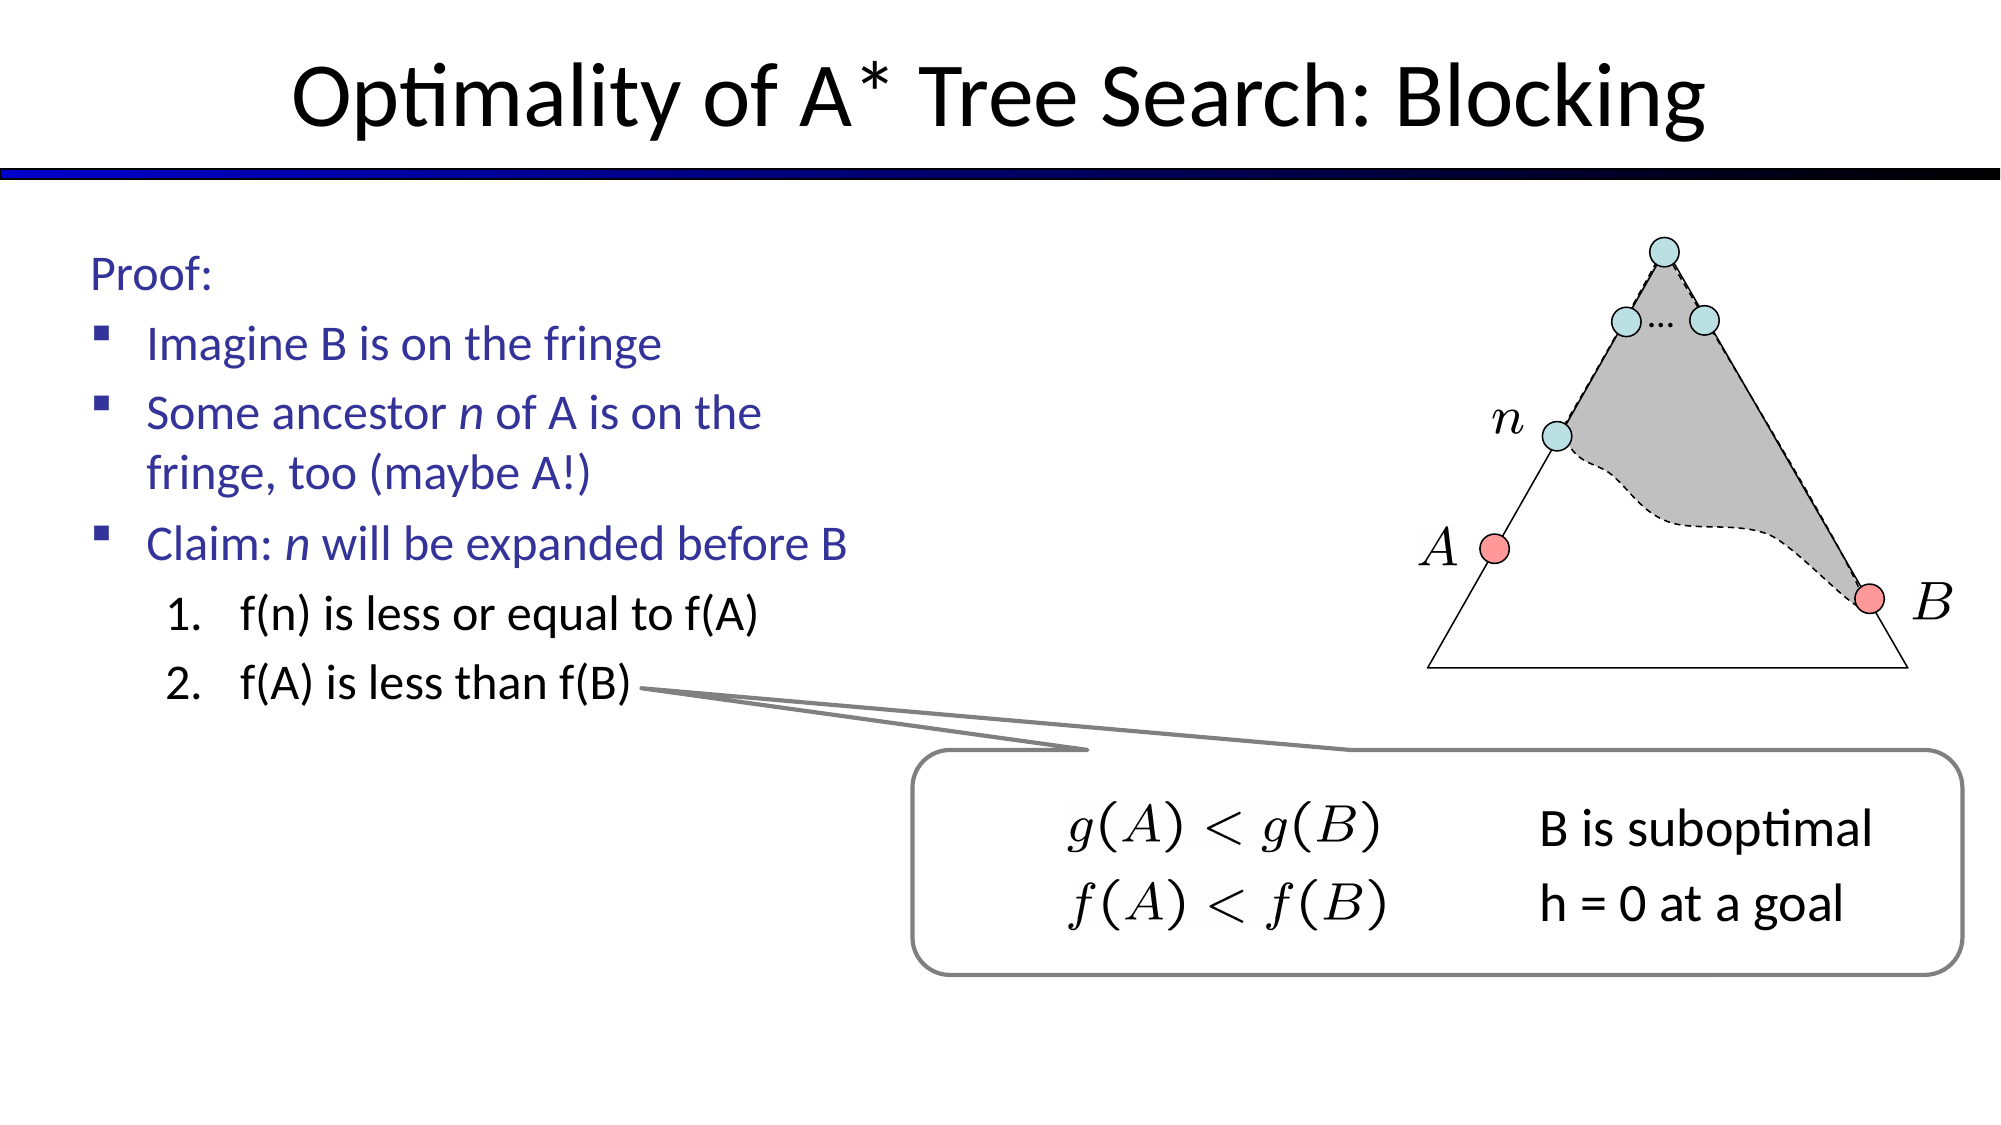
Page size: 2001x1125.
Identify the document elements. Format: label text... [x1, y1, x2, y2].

list Proof: Imagine B is on the fringe Some ancestor n of A is on the fringe, too (maybe A!) Claim: n will be expanded before B f(n) is less or equal to f(A) f(A) is less than f(B) [74, 232, 888, 976]
text_box h = 0 at a goal [1524, 859, 2000, 940]
picture [1492, 408, 1525, 436]
text_box [1427, 264, 1908, 668]
text_box [888, 707, 1965, 978]
picture [1911, 581, 1954, 622]
text_box [1611, 307, 1633, 337]
picture [1415, 524, 1459, 568]
picture [1067, 878, 1386, 931]
text_box [1854, 584, 1885, 614]
text_box [1649, 237, 1680, 267]
text_box B is suboptimal [1524, 784, 2000, 859]
text_box [1689, 305, 1720, 336]
text_box … [1633, 282, 1679, 343]
text_box [1479, 534, 1510, 564]
title Optimality of A* Tree Search: Blocking [0, 0, 2000, 184]
picture [1065, 800, 1381, 854]
text_box [1542, 421, 1572, 451]
